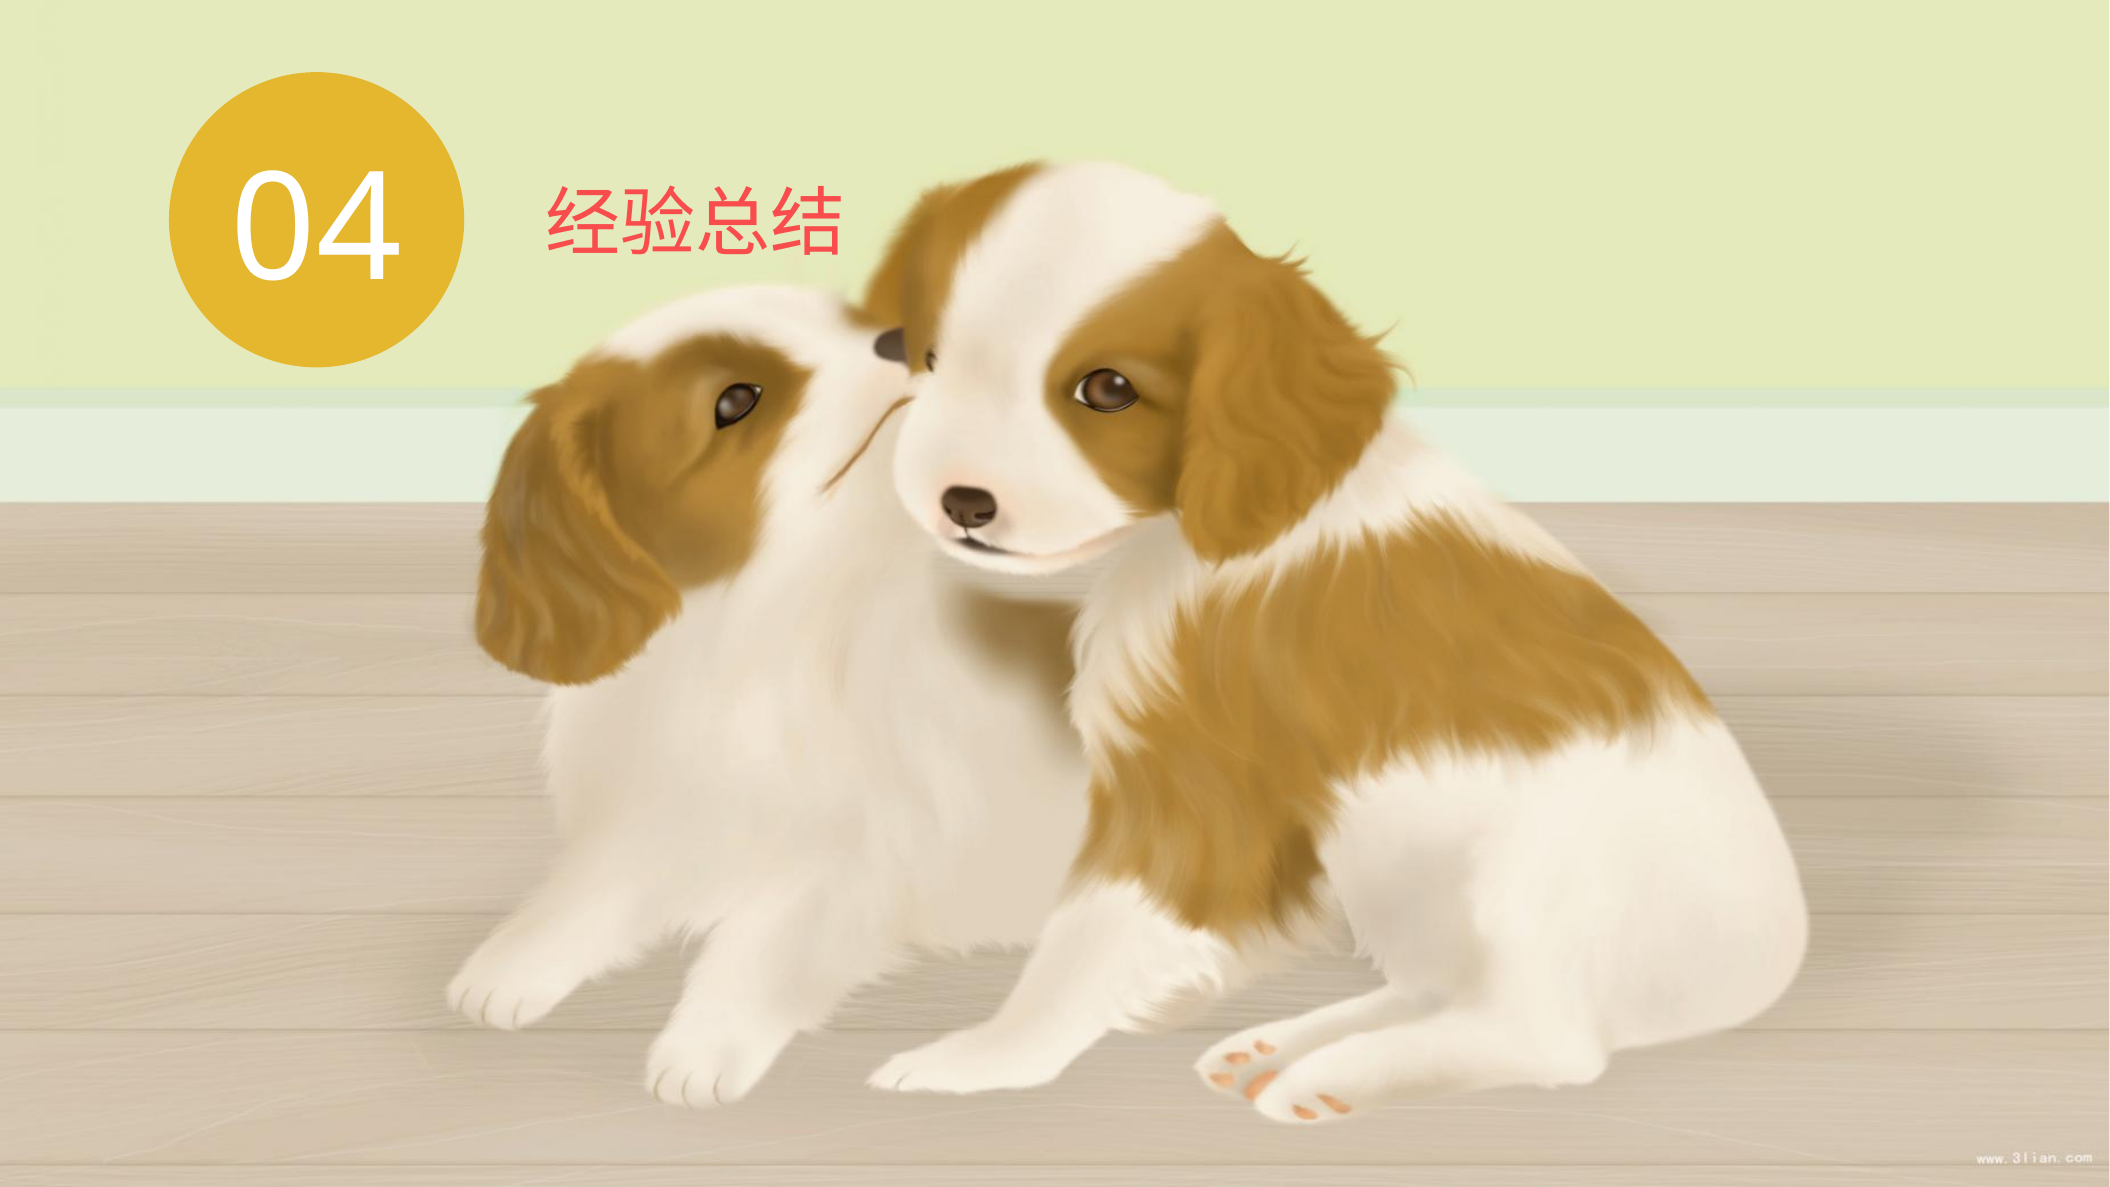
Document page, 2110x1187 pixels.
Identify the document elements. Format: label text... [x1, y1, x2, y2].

text_box 04 [166, 70, 467, 370]
text_box 经验总结 [530, 166, 1438, 272]
picture [0, 0, 2110, 1187]
